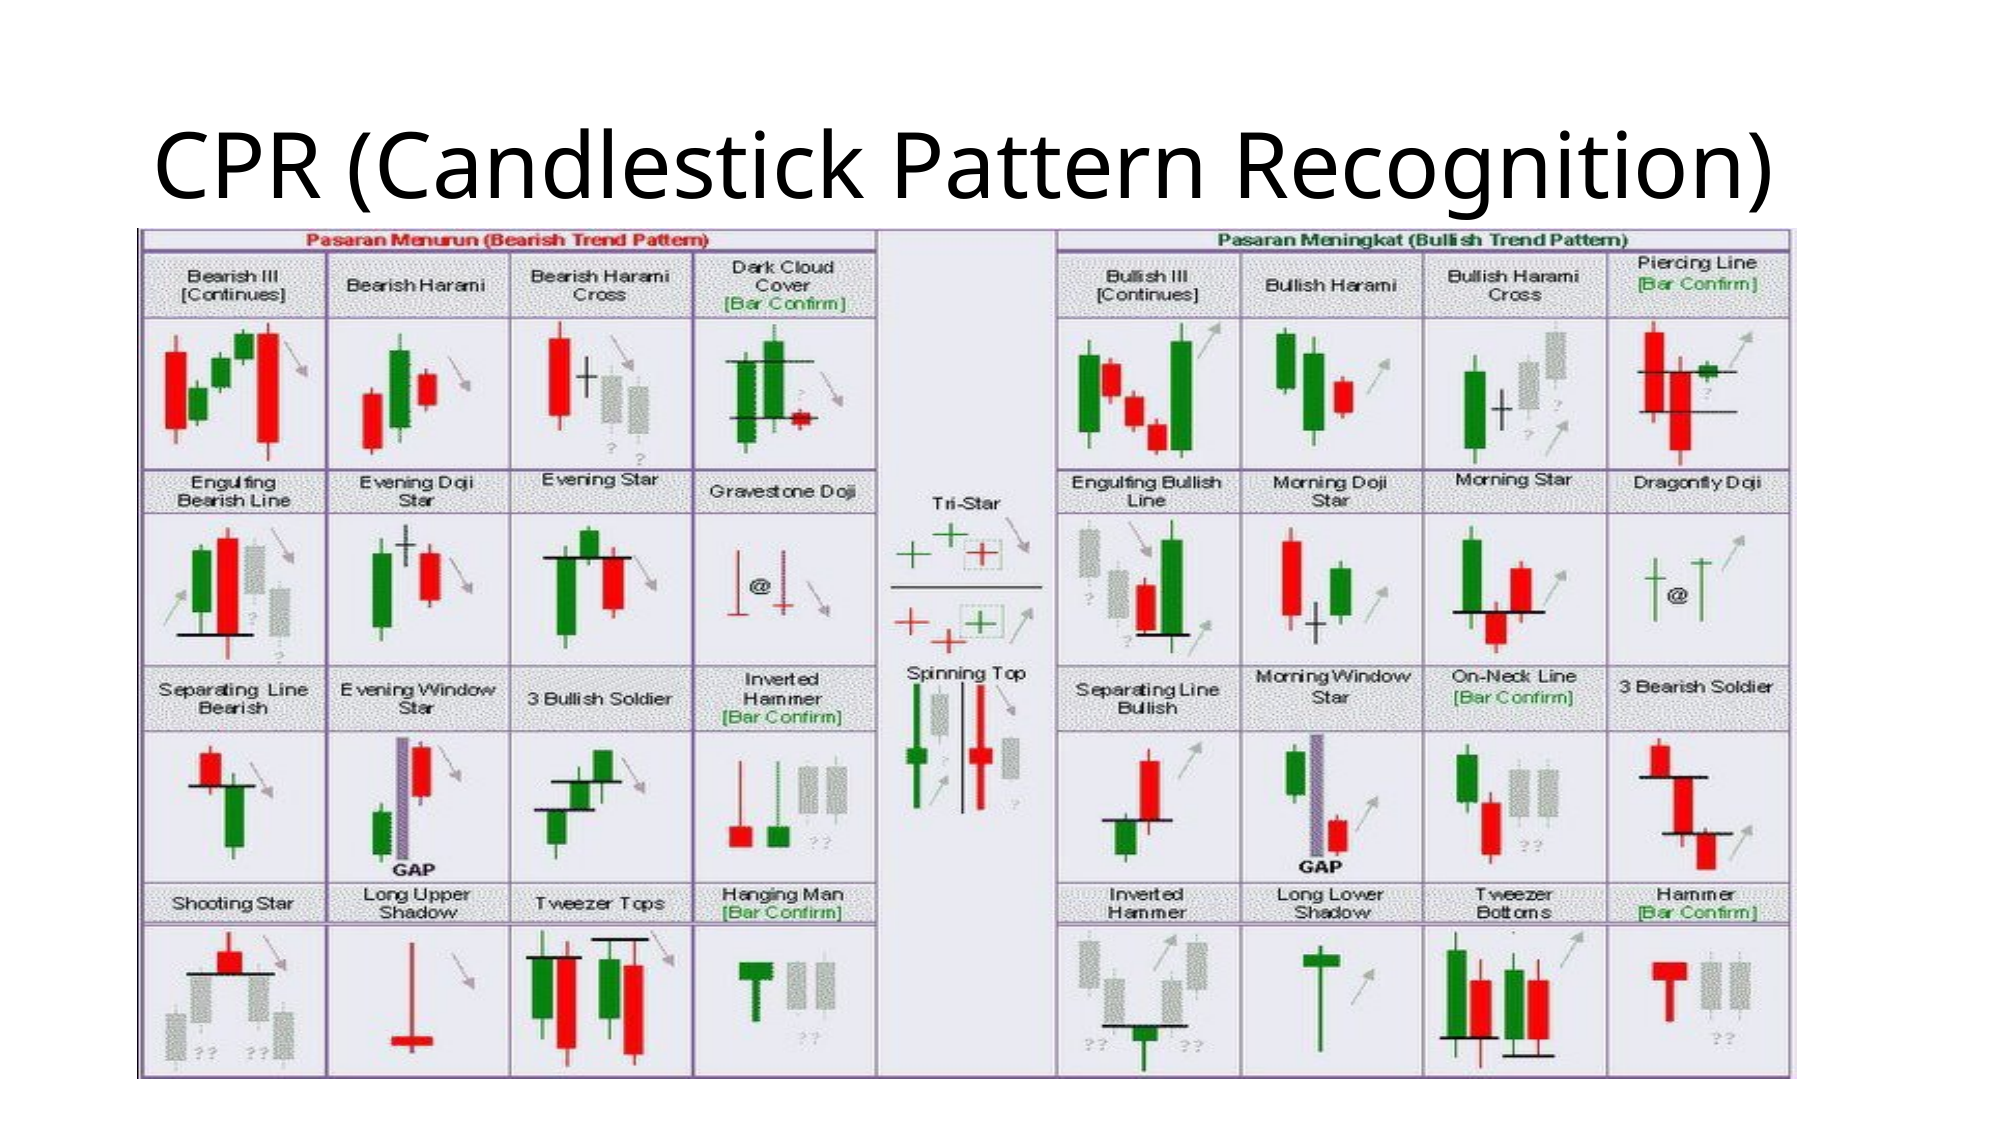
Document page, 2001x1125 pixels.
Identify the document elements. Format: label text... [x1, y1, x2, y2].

title CPR (Candlestick Pattern Recognition) [137, 59, 1863, 278]
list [137, 228, 1797, 1079]
